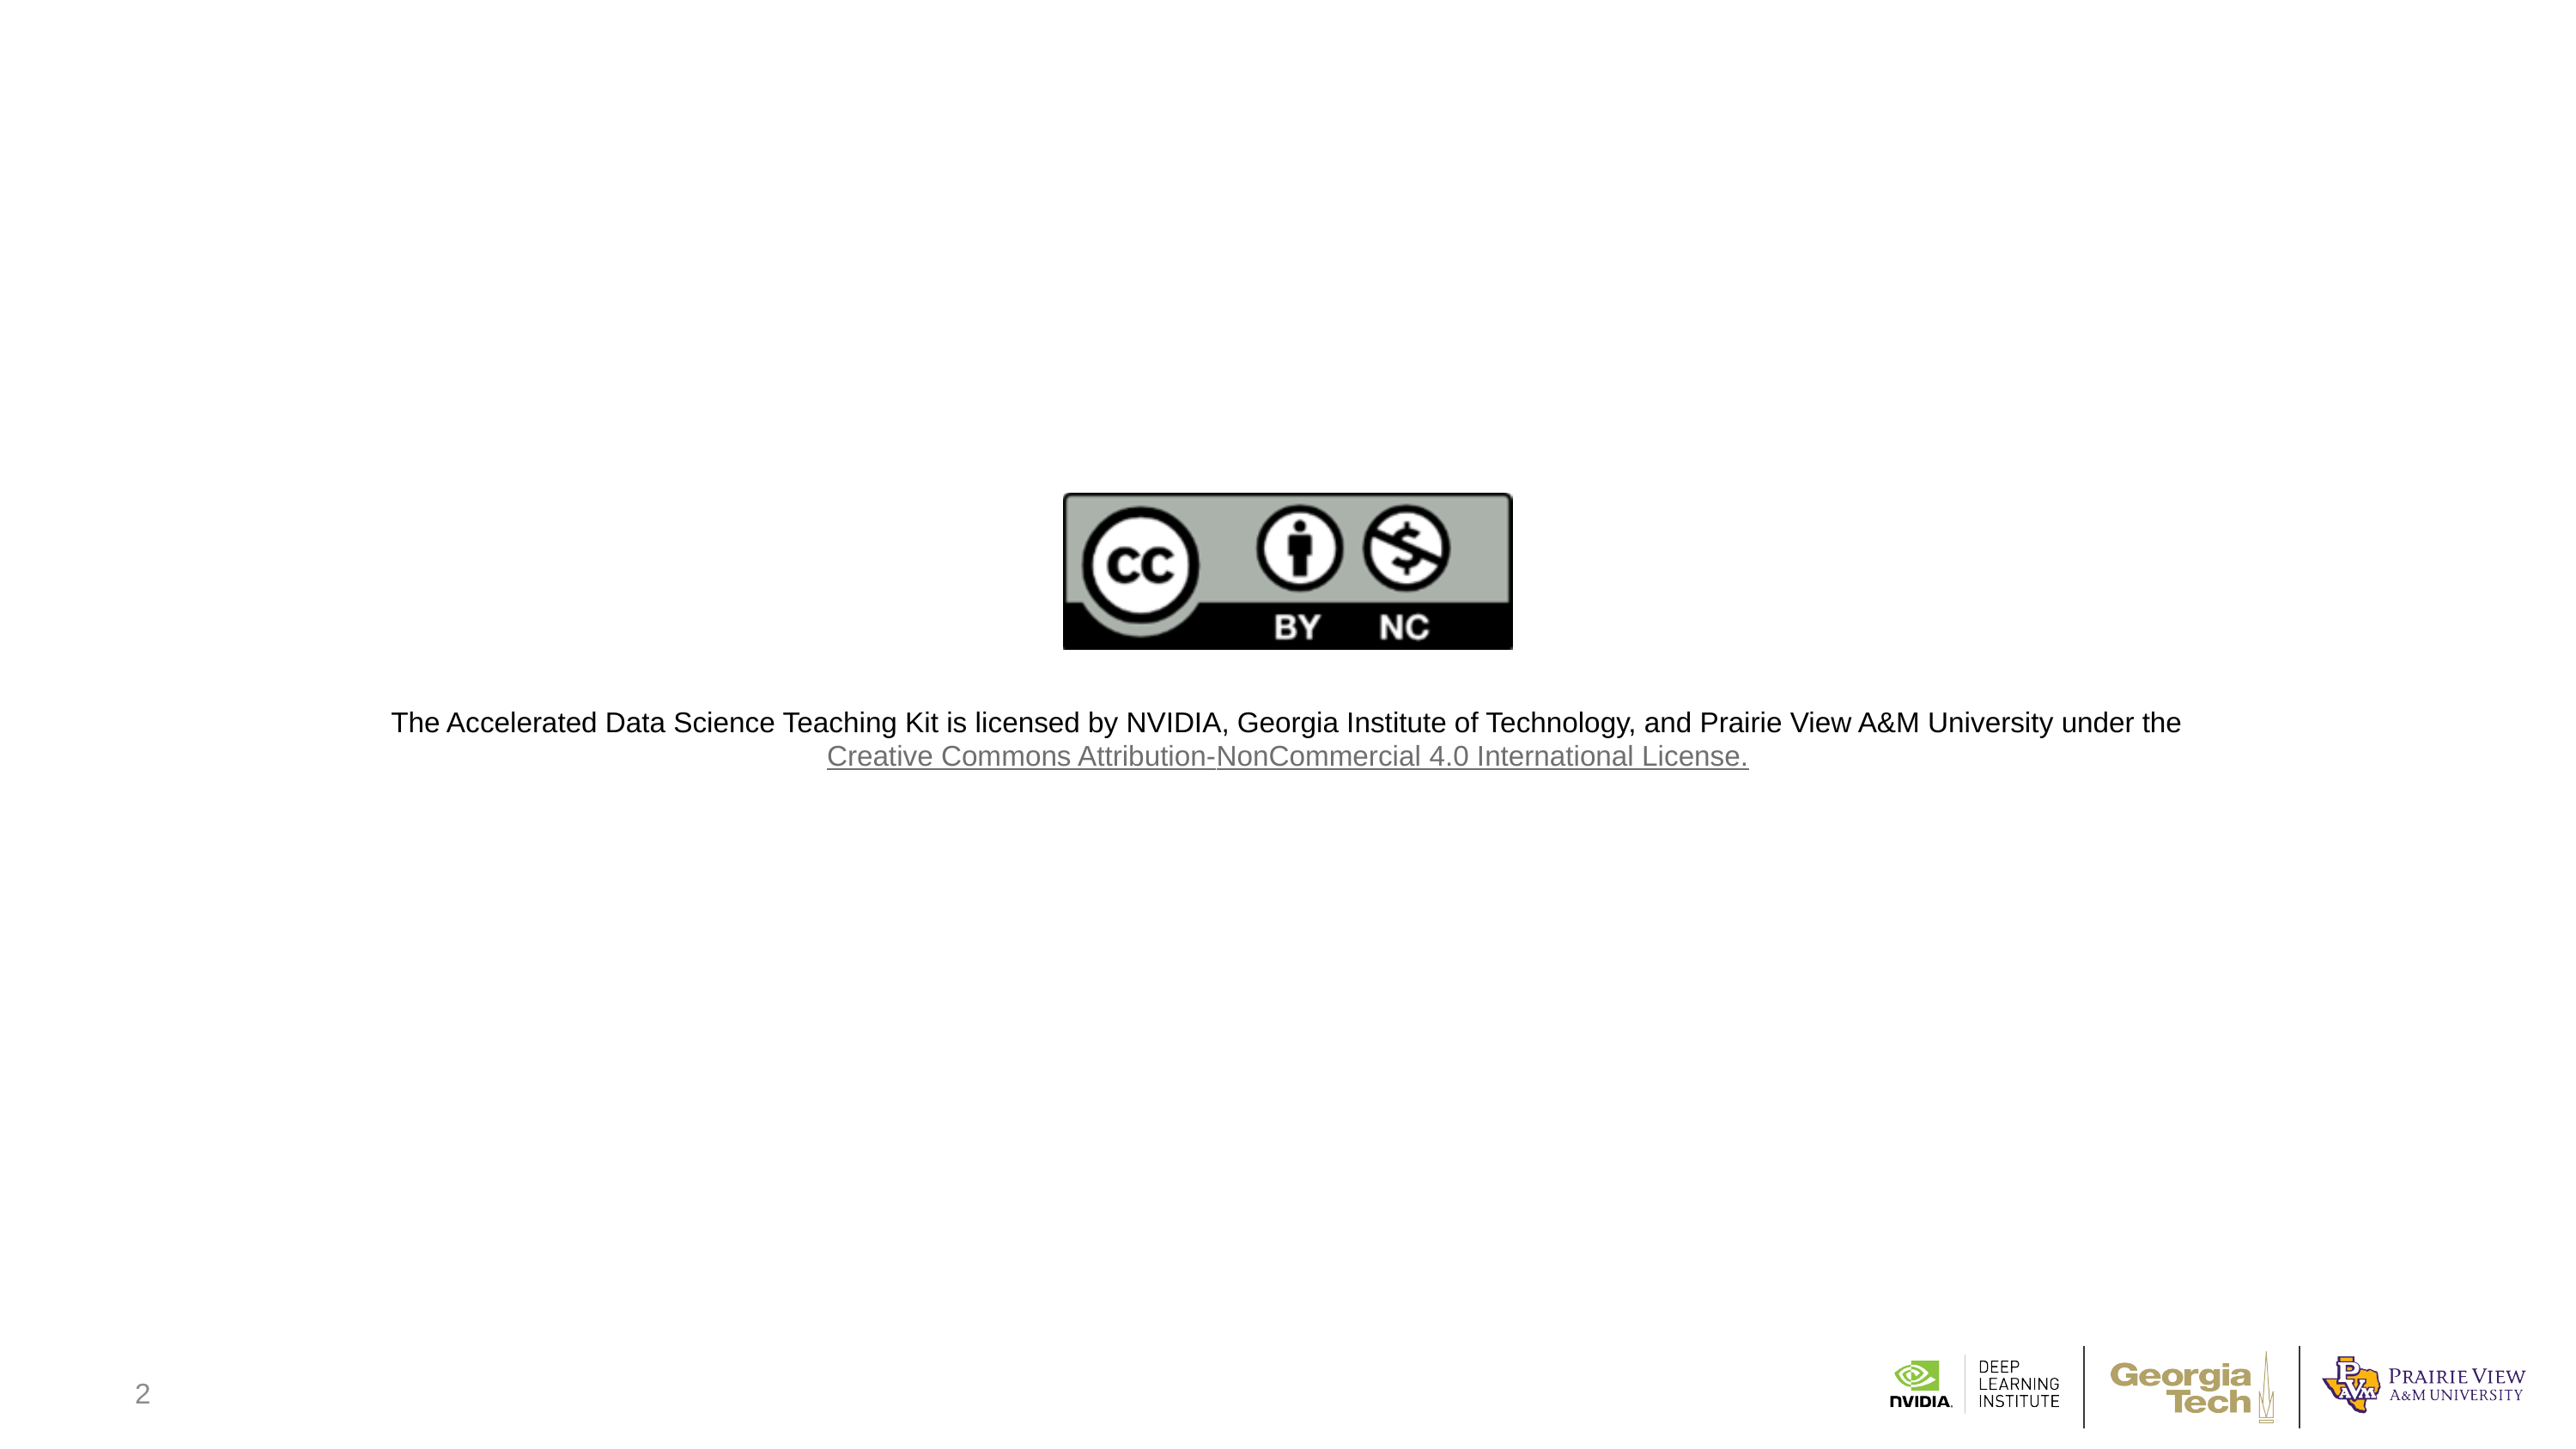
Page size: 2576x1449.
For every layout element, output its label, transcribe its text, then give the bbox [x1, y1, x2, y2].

picture [2457, 1344, 2542, 1425]
picture [1063, 493, 1513, 650]
list The Accelerated Data Science Teaching Kit is licensed by NVIDIA, Georgia Institute of Technology, and Prairie View A&M University under the Creative Commons Attribution-NonCommercial 4.0 International License. [119, 700, 2457, 1449]
